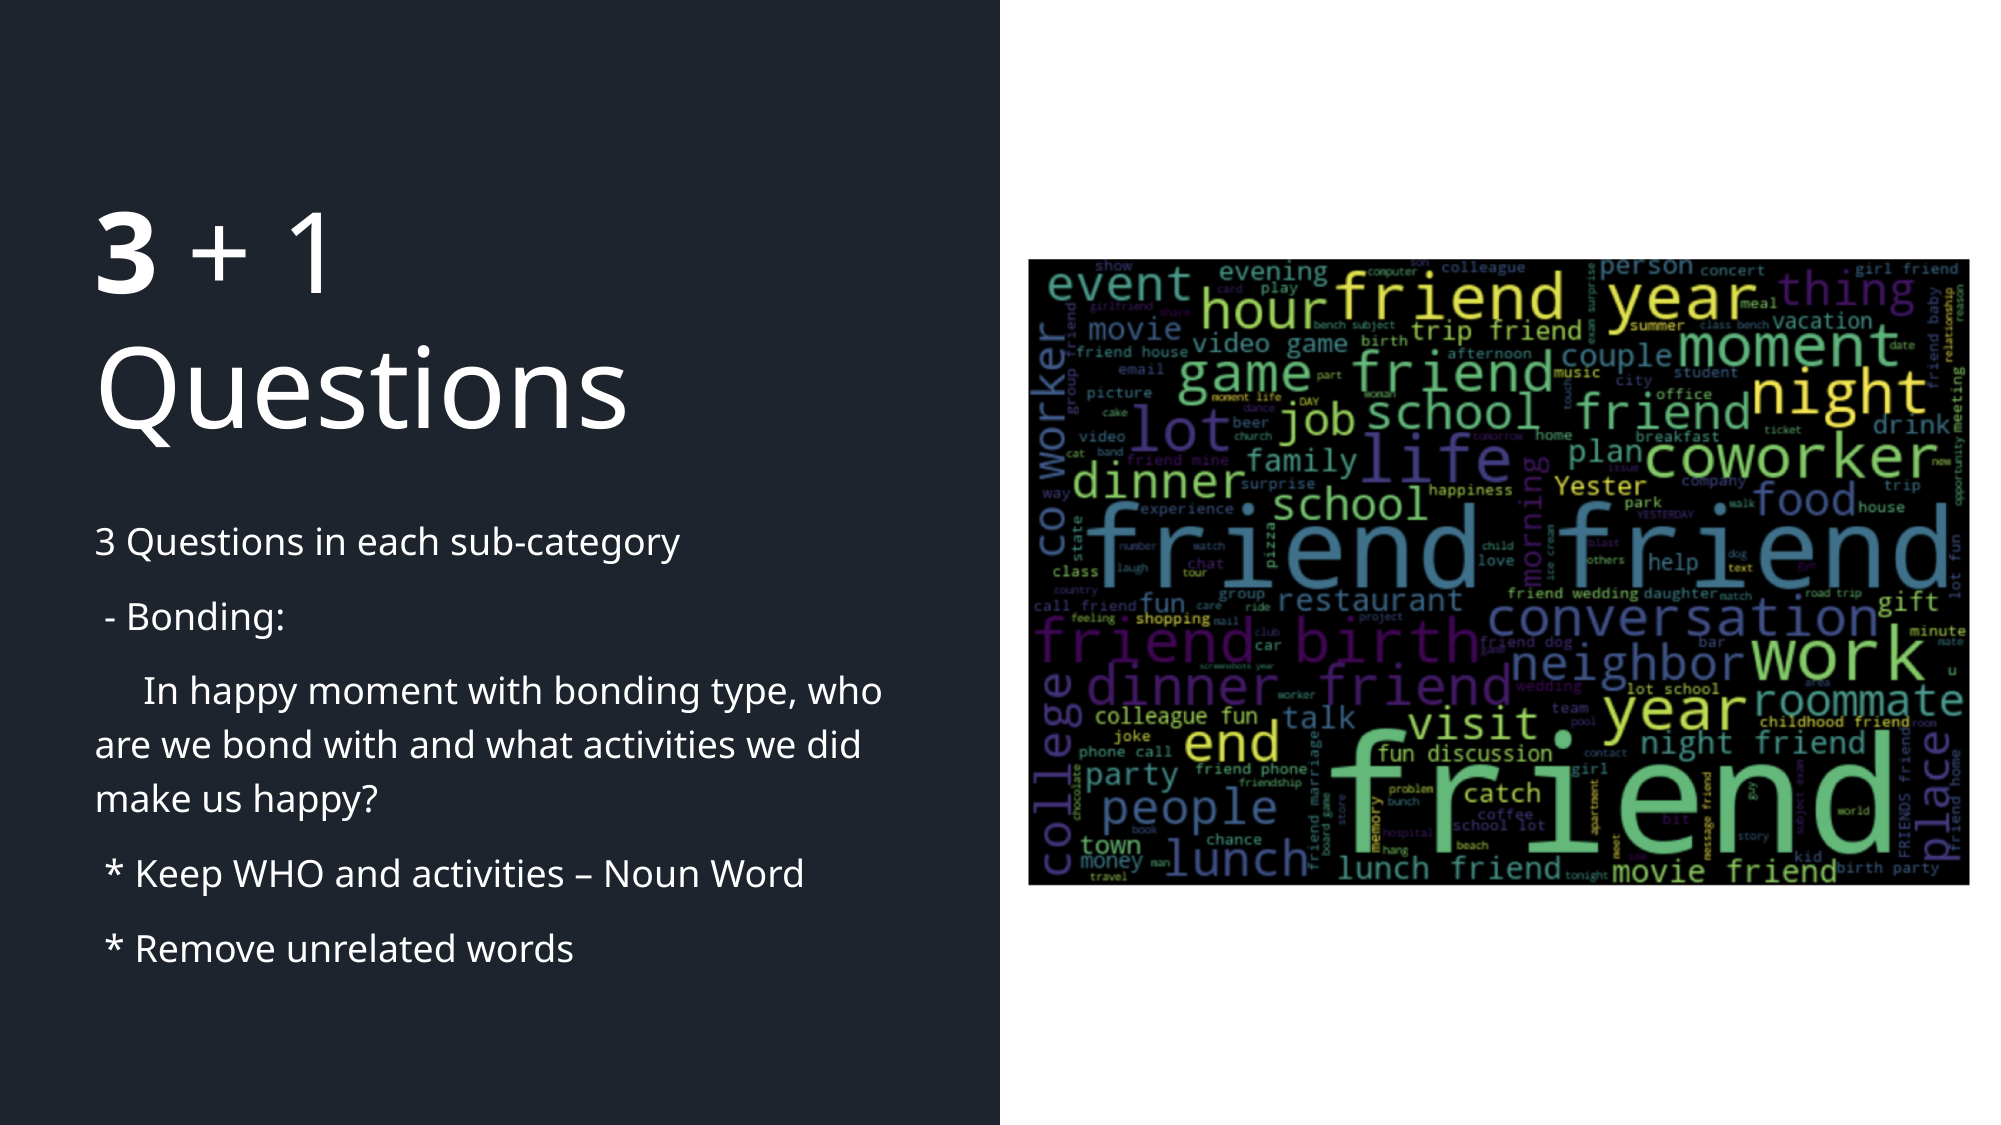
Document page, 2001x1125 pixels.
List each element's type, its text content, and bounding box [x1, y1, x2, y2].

text_box [0, 0, 1001, 1125]
list 3 Questions in each sub-category - Bonding: In happy moment with bonding type, who are we bond with and what activities we did make us happy? * Keep WHO and activities – Noun Word * Remove unrelated words [79, 501, 904, 1014]
title 3 + 1 Questions [79, 59, 904, 459]
text_box [1001, 0, 2000, 1125]
picture [1026, 259, 1974, 892]
